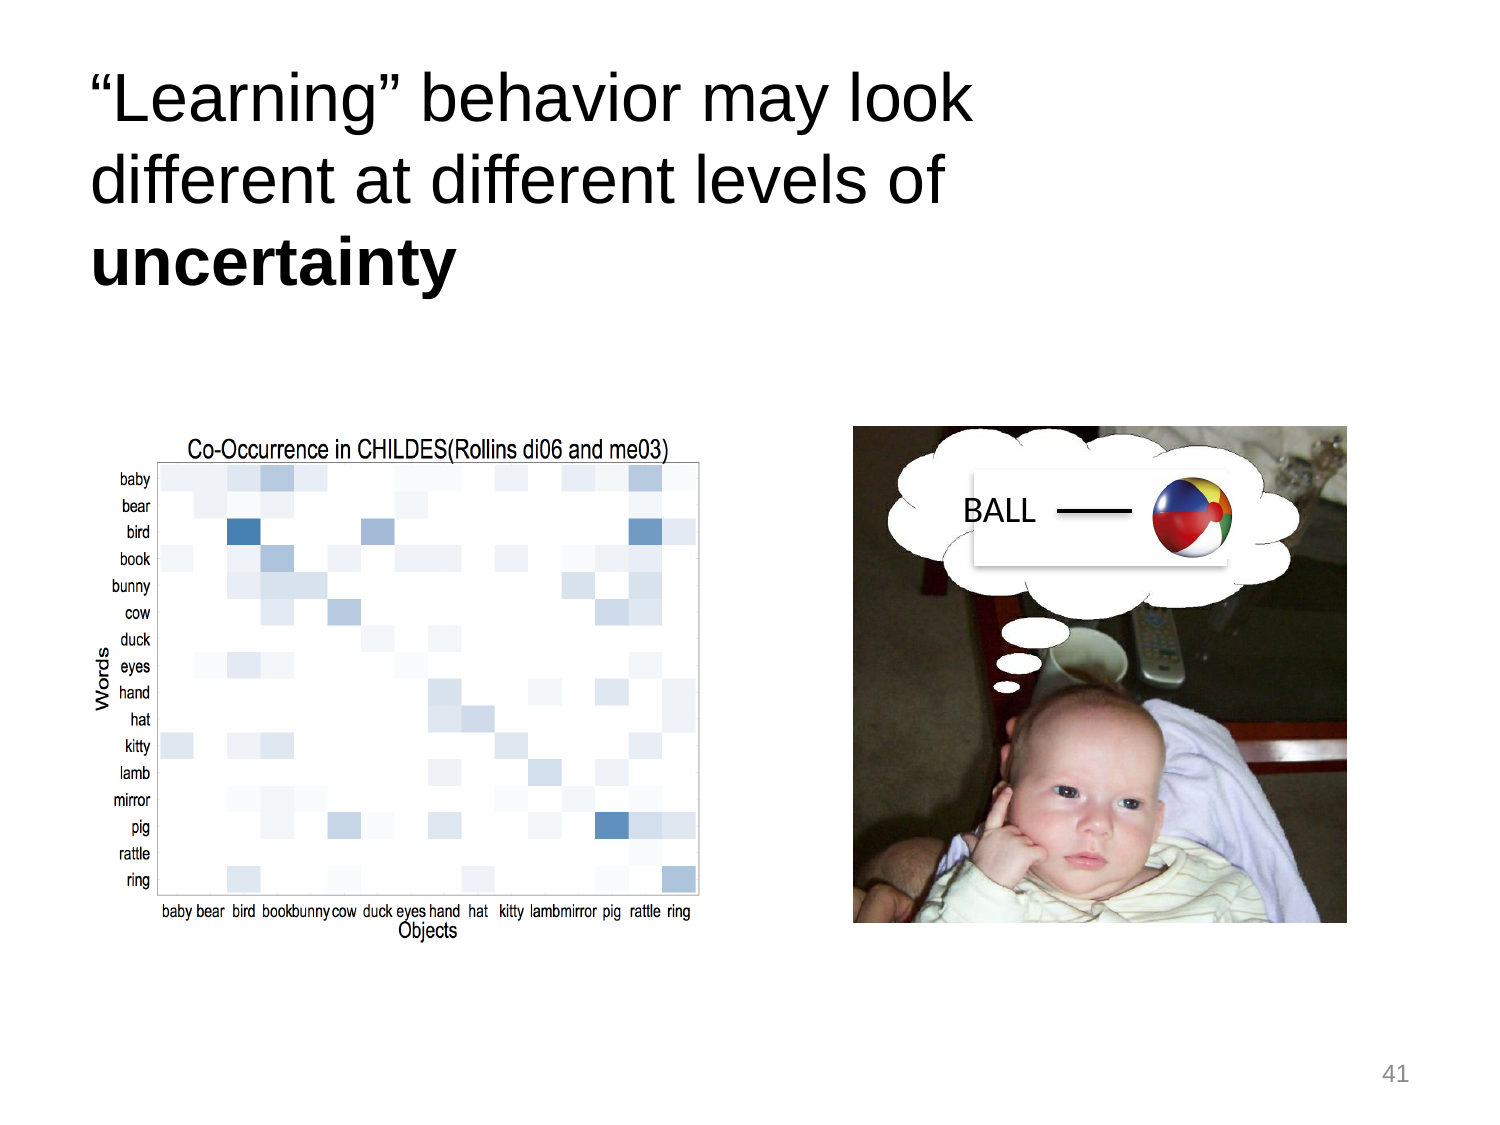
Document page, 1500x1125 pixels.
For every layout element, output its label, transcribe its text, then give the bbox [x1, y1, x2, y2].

title “Learning” behavior may look different at different levels of uncertainty [75, 45, 1189, 307]
picture [74, 425, 729, 958]
slide_number 41 [1074, 1042, 1425, 1103]
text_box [853, 426, 1347, 923]
